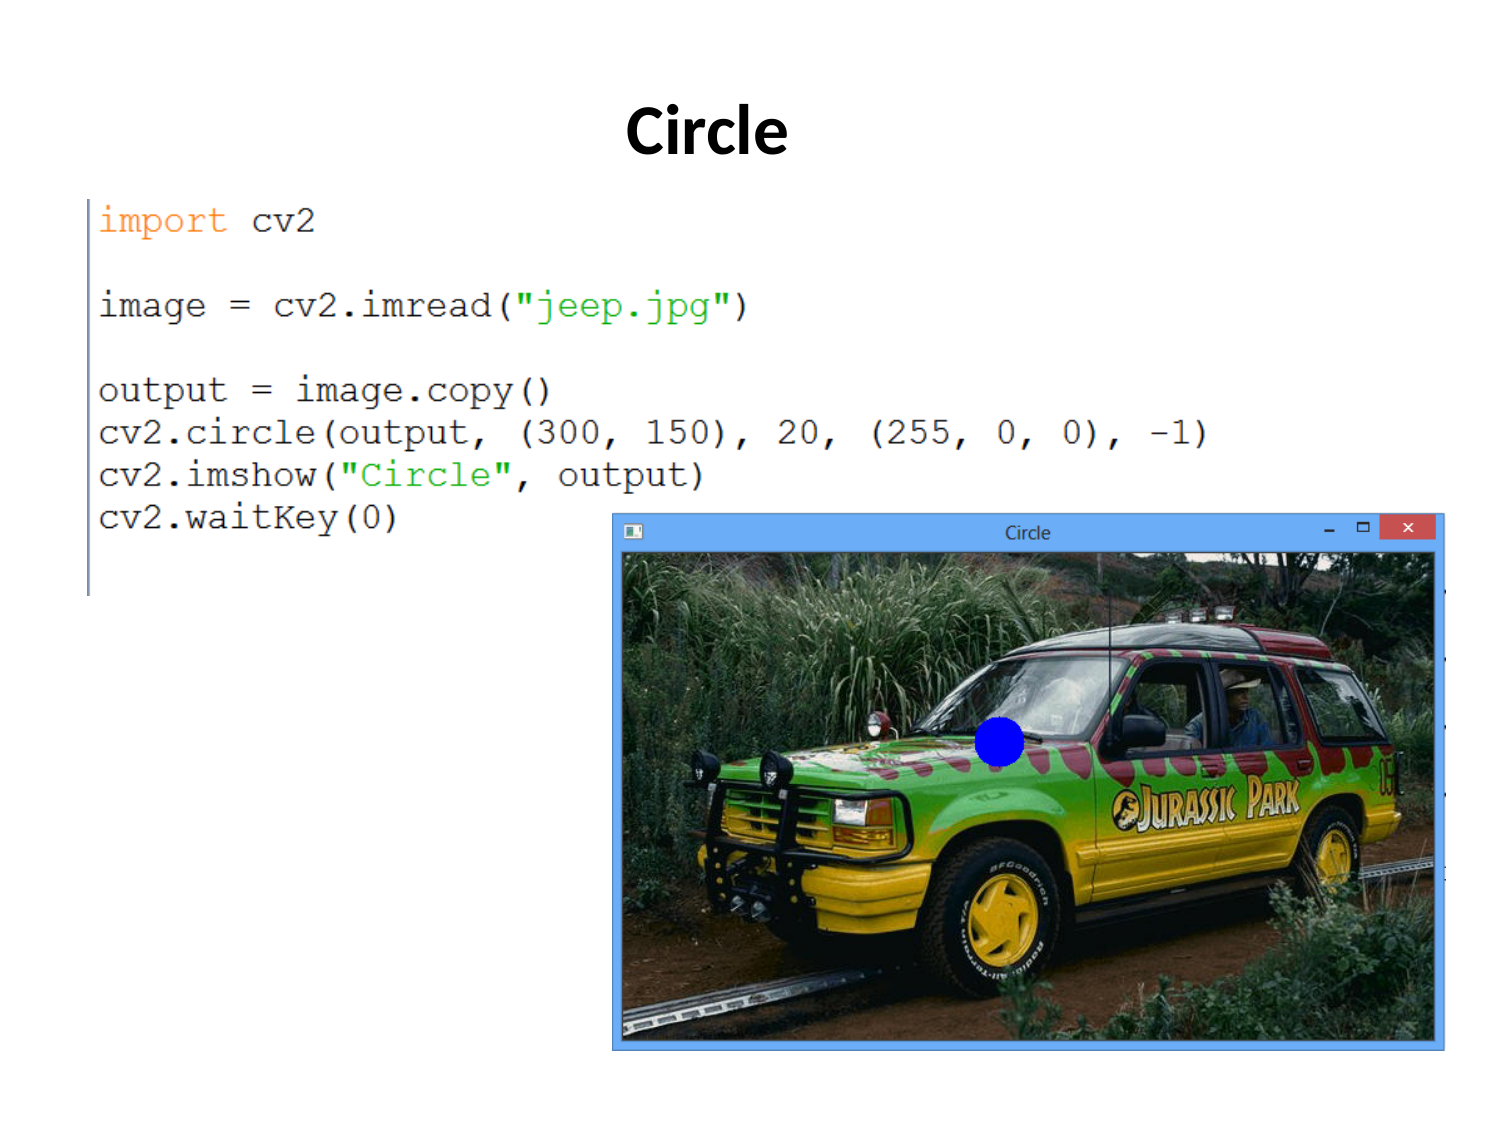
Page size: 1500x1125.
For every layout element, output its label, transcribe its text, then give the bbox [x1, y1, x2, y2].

picture [87, 199, 1446, 1051]
title Circle [24, 75, 1375, 263]
